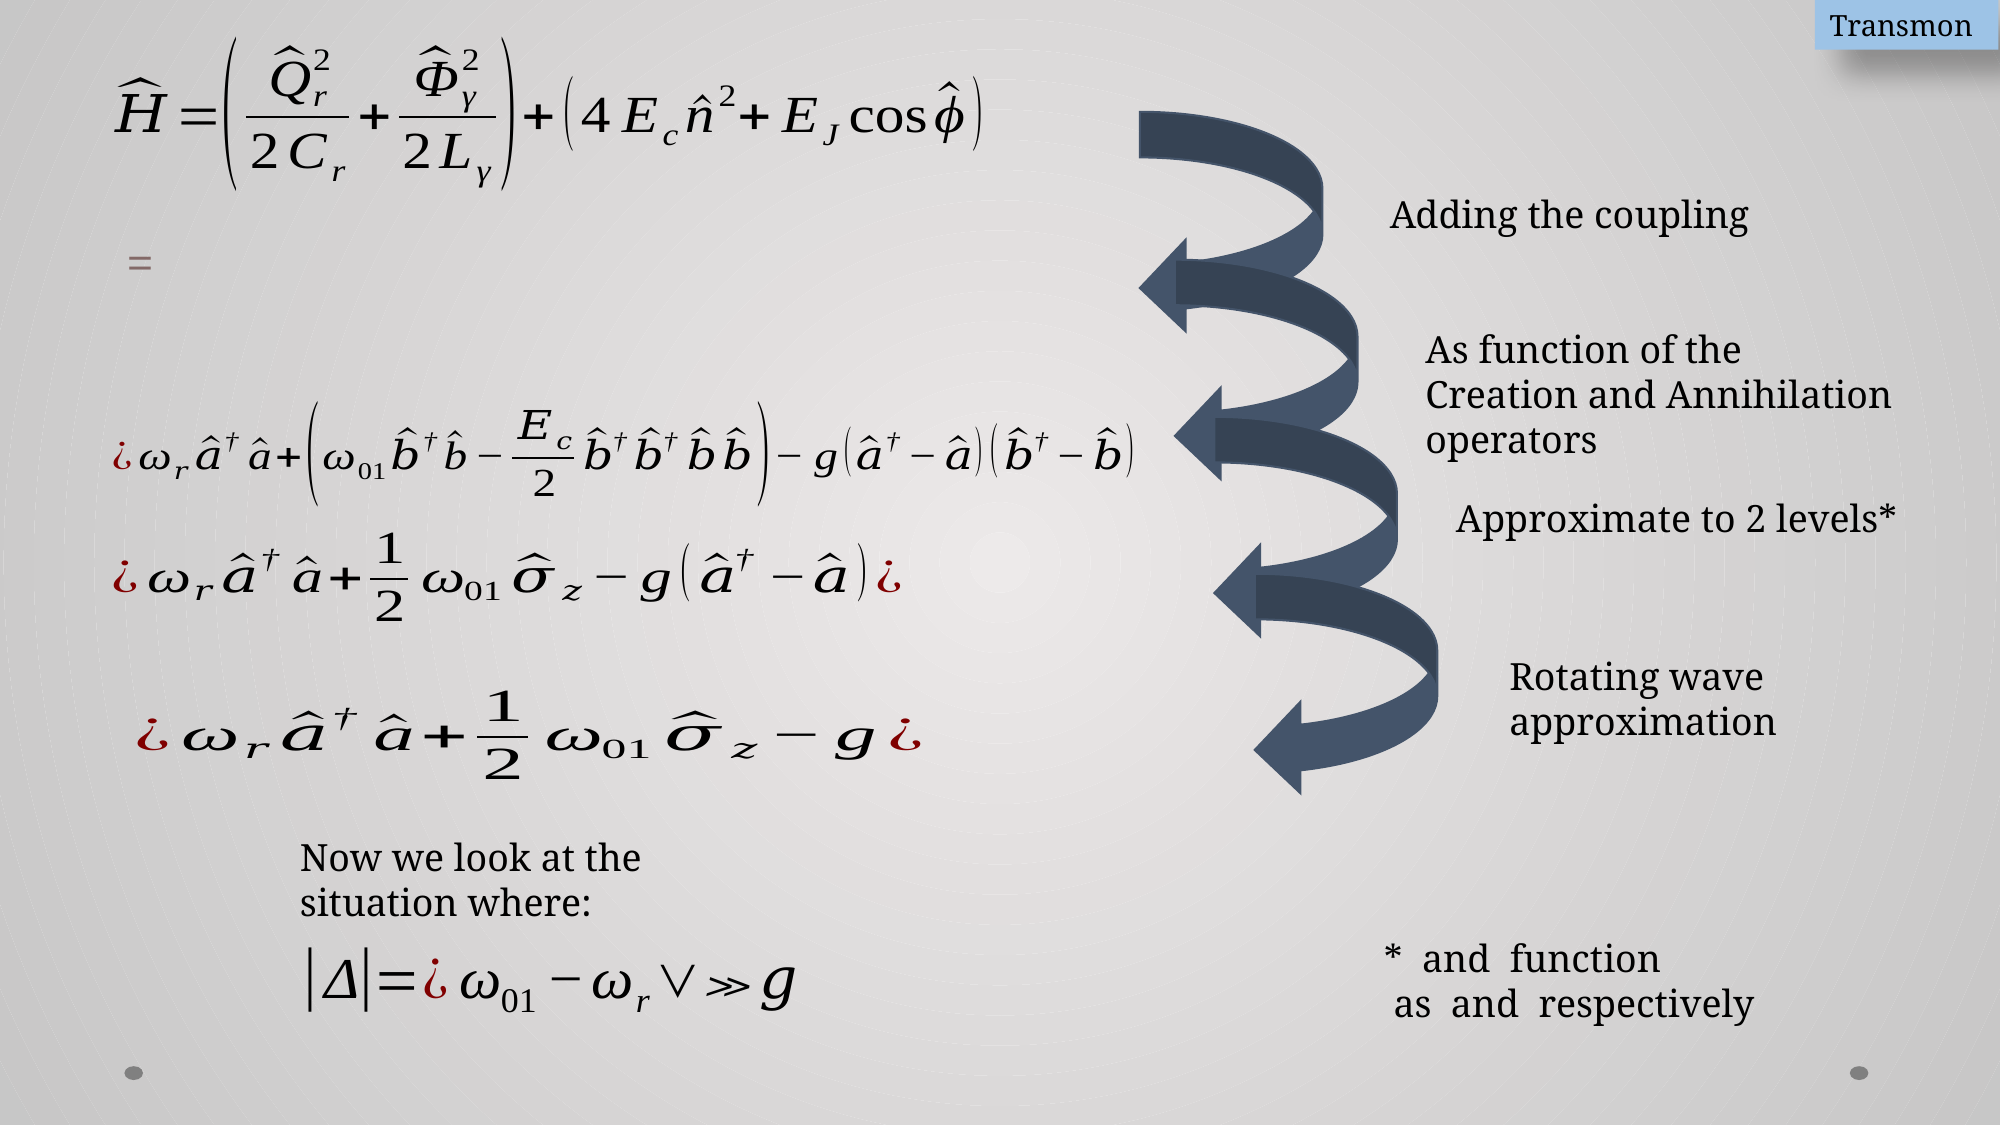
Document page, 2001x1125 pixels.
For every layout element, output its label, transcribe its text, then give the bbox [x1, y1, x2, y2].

text_box Approximate to 2 levels* [1441, 487, 1913, 548]
text_box [1212, 415, 1398, 639]
text_box [1138, 237, 1199, 334]
text_box Adding the coupling [1374, 183, 1775, 244]
text_box [1253, 572, 1439, 796]
text_box Rotating wave approximation [1494, 645, 1941, 751]
text_box As function of the Creation and Annihilation operators [1410, 318, 1918, 469]
text_box Now we look at the situation where: [285, 826, 731, 932]
text_box Transmon [1814, 0, 1999, 50]
text_box [1138, 110, 1324, 277]
text_box [1173, 258, 1359, 482]
